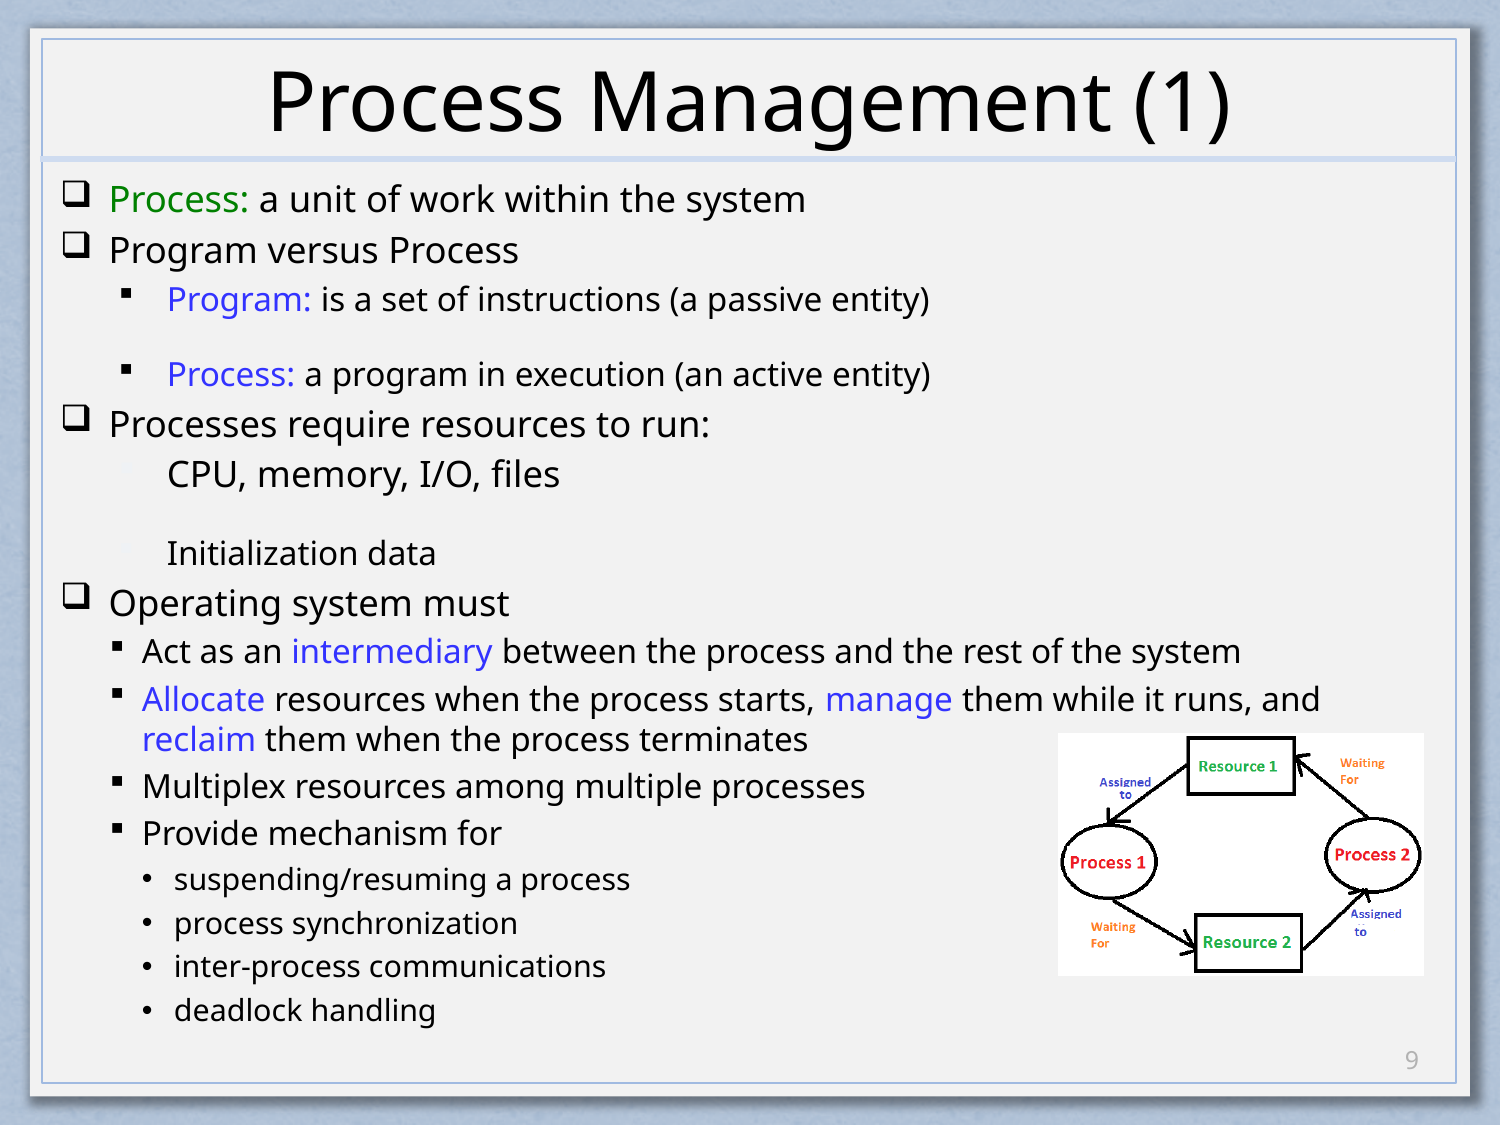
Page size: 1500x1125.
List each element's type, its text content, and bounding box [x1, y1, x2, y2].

list Process: a unit of work within the system Program versus Process Program: is a set of instructions (a passive entity) Process: a program in execution (an active entity) Processes require resources to run: CPU, memory, I/O, files Initialization data Operating system must Act as an intermediary between the process and the rest of the system Allocate resources when the process starts, manage them while it runs, and reclaim them when the process terminates Multiplex resources among multiple processes Provide mechanism for suspending/resuming a process process synchronization inter-process communications deadlock handling [45, 168, 1455, 1037]
title Process Management (1) [41, 40, 1457, 157]
picture [1058, 732, 1424, 977]
slide_number 8 [1367, 1045, 1457, 1079]
